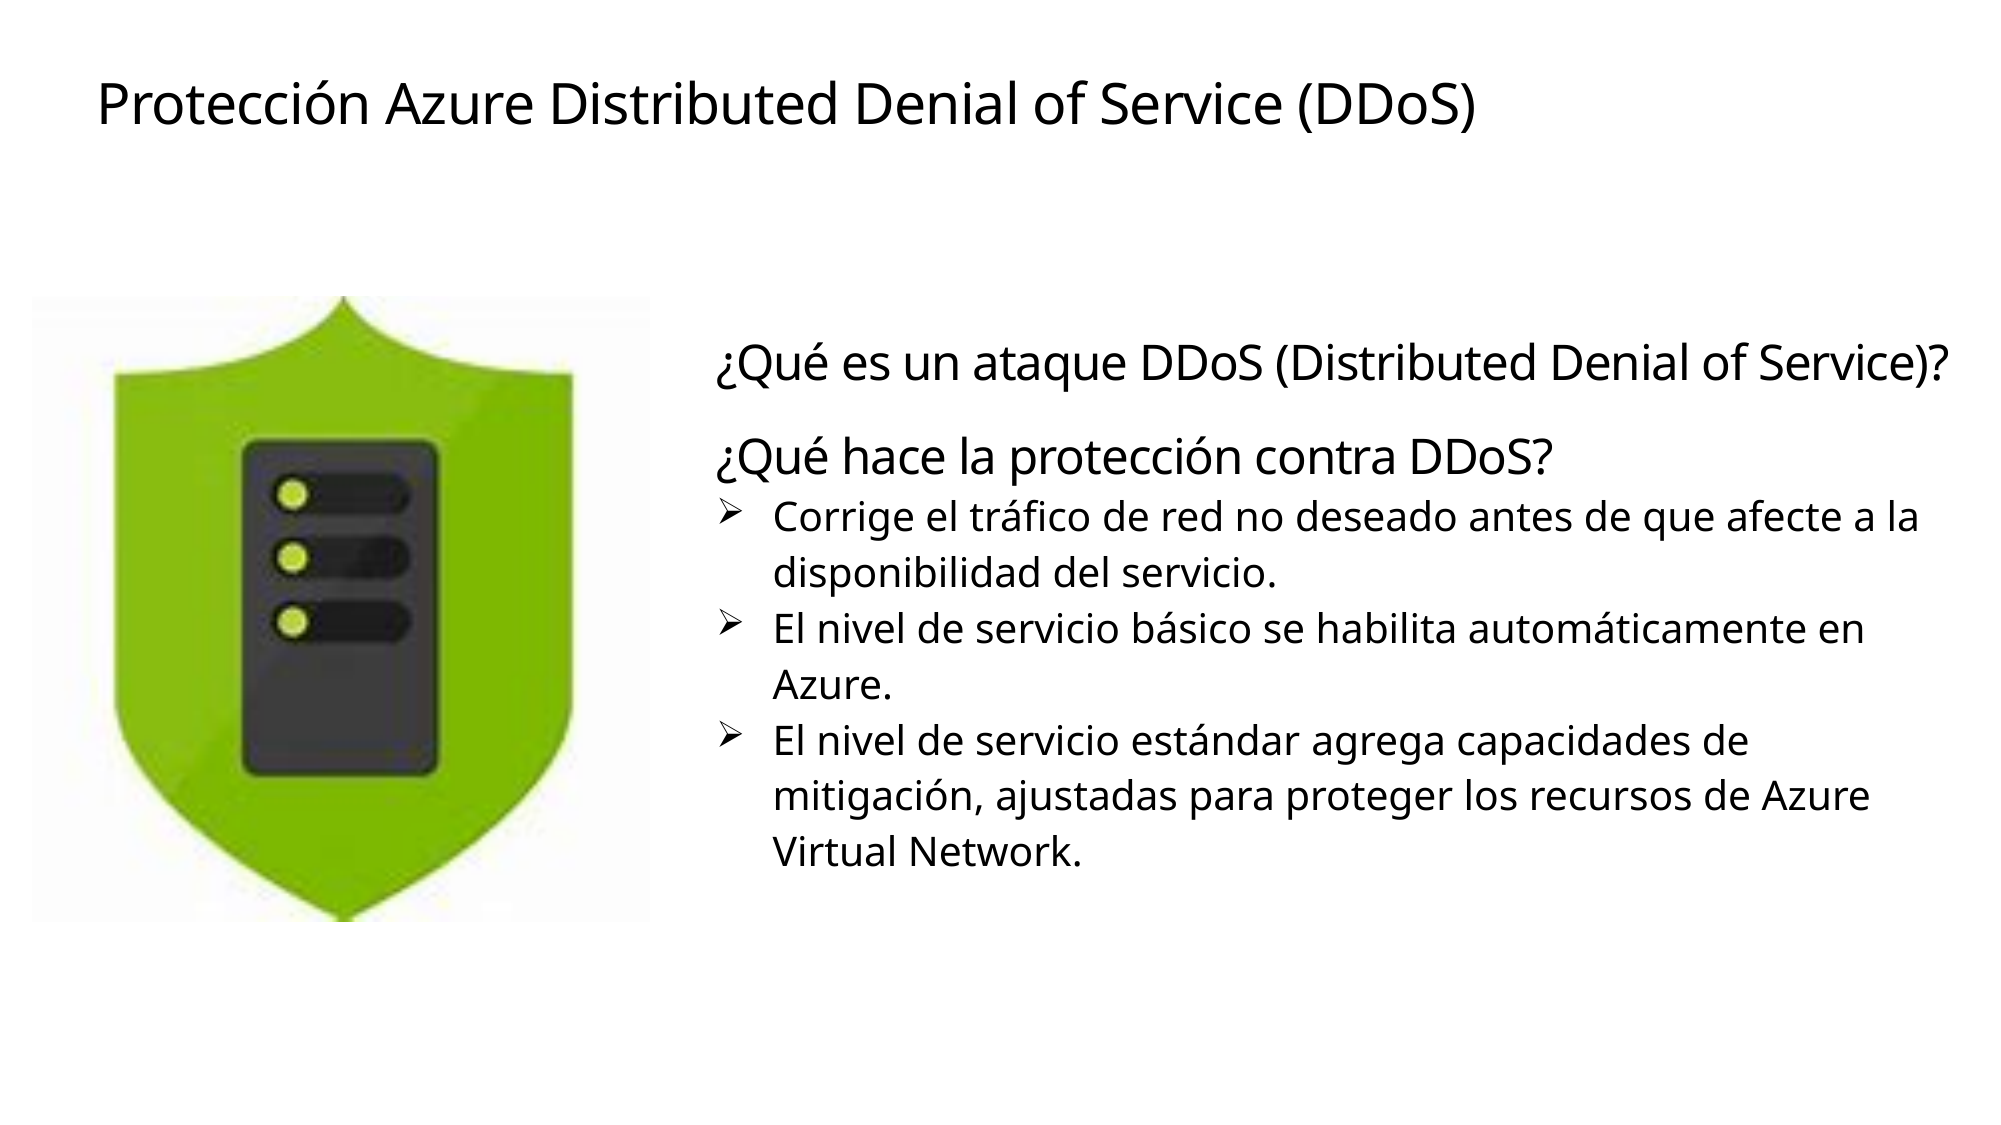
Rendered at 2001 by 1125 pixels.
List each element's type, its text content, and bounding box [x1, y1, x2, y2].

list ¿Qué es un ataque DDoS (Distributed Denial of Service)? ¿Qué hace la protección contra DDoS? Corrige el tráfico de red no deseado antes de que afecte a la disponibilidad del servicio. El nivel de servicio básico se habilita automáticamente en Azure. El nivel de servicio estándar agrega capacidades de mitigación, ajustadas para proteger los recursos de Azure Virtual Network. [716, 331, 1968, 794]
picture [32, 296, 650, 923]
title Protección Azure Distributed Denial of Service (DDoS) [96, 75, 1904, 257]
